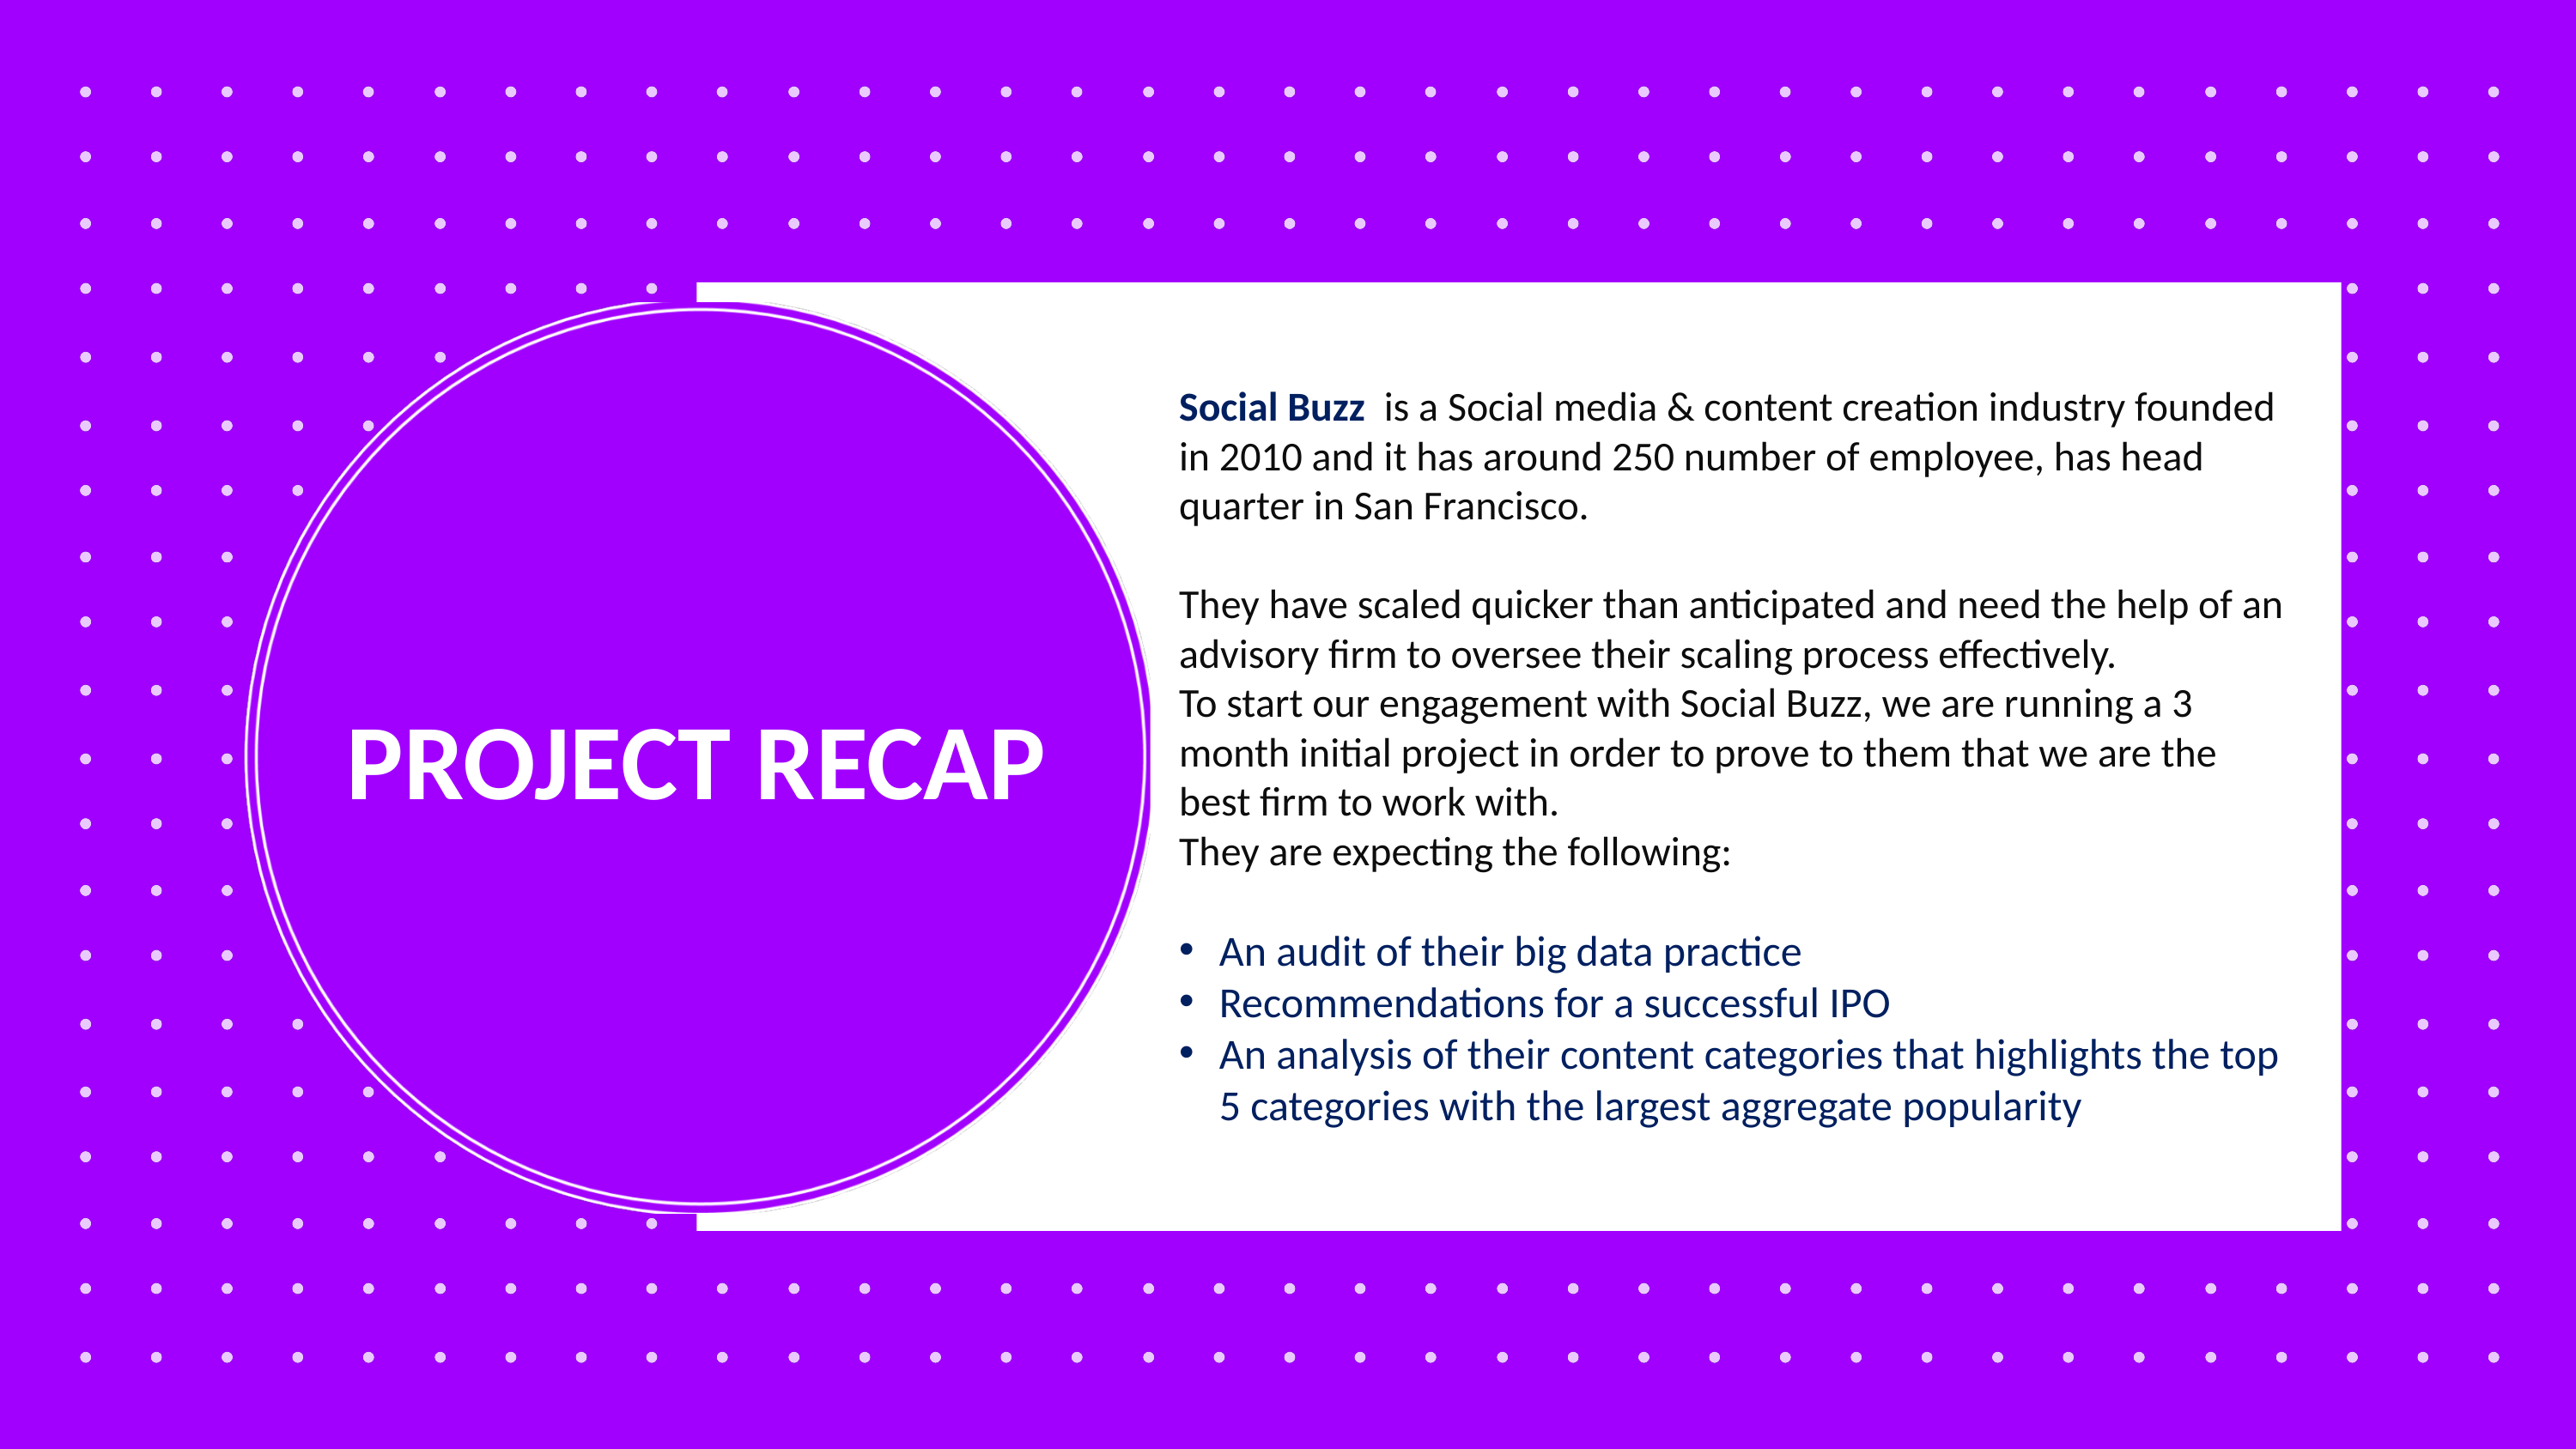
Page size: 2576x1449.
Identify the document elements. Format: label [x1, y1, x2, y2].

text_box [72, 82, 2504, 1367]
picture [240, 301, 1151, 1214]
